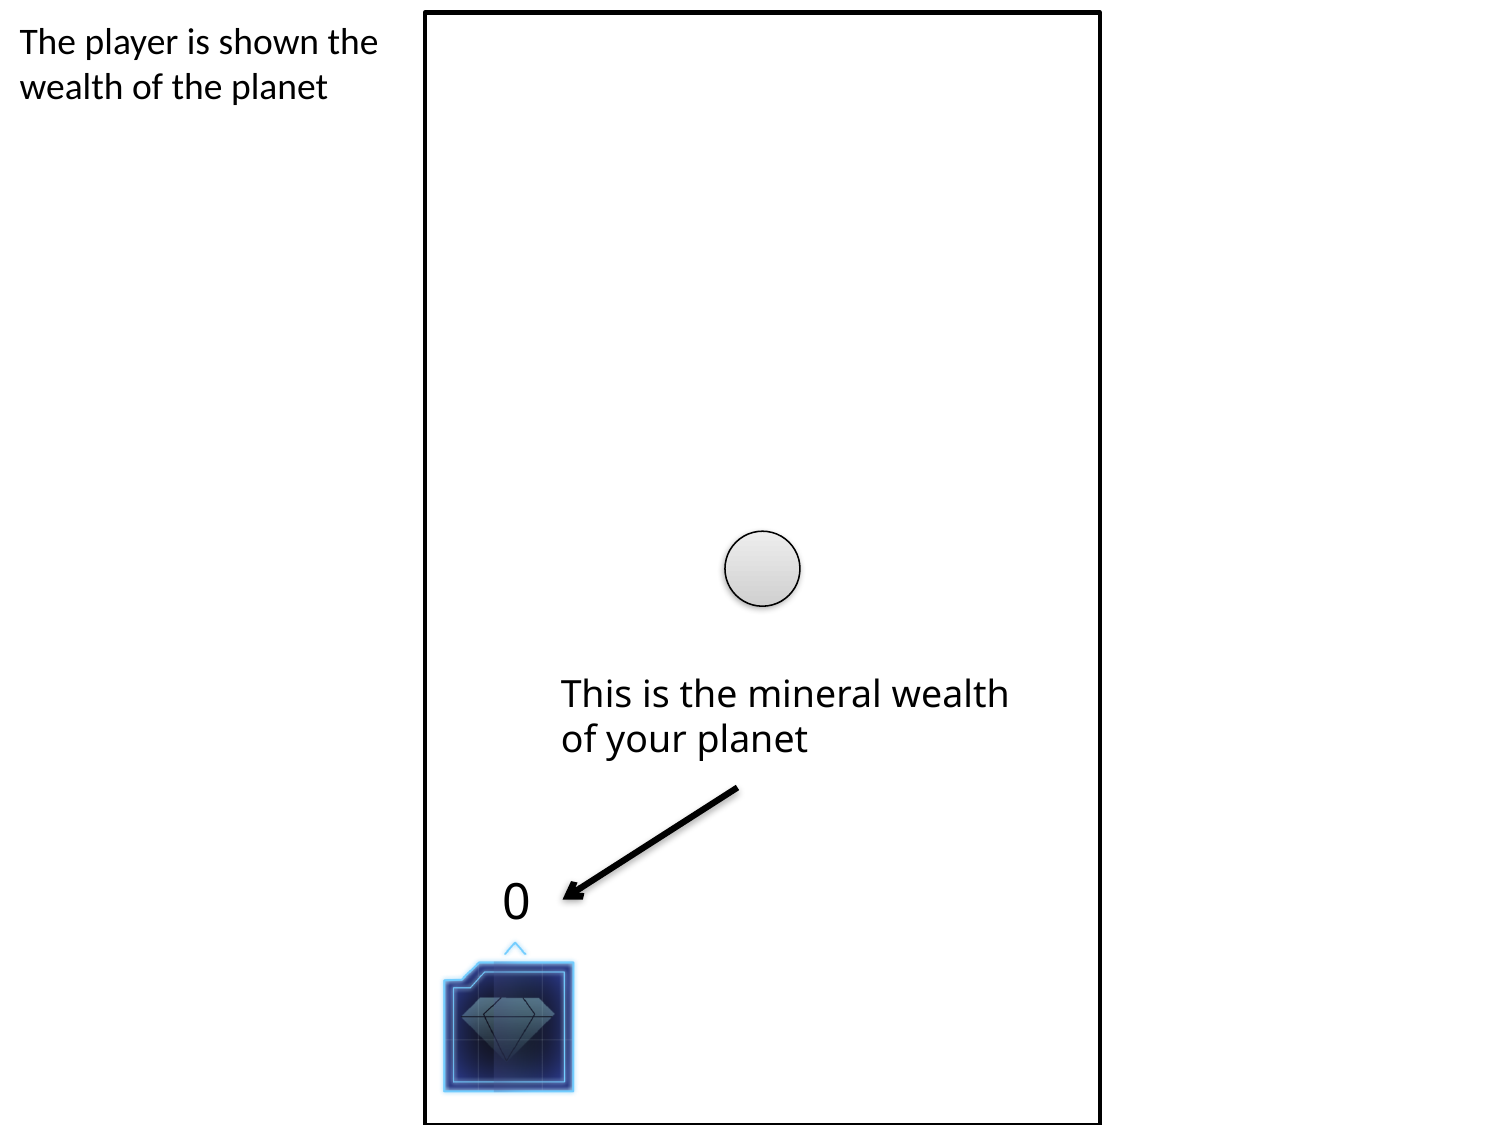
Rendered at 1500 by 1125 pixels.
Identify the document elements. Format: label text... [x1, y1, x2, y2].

text_box This is the mineral wealth of your planet [546, 662, 1059, 768]
text_box [724, 530, 801, 607]
text_box [423, 10, 1102, 1125]
picture [437, 937, 579, 1097]
text_box The player is shown the wealth of the planet [4, 9, 413, 115]
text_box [562, 787, 738, 900]
text_box 0 [487, 861, 600, 937]
